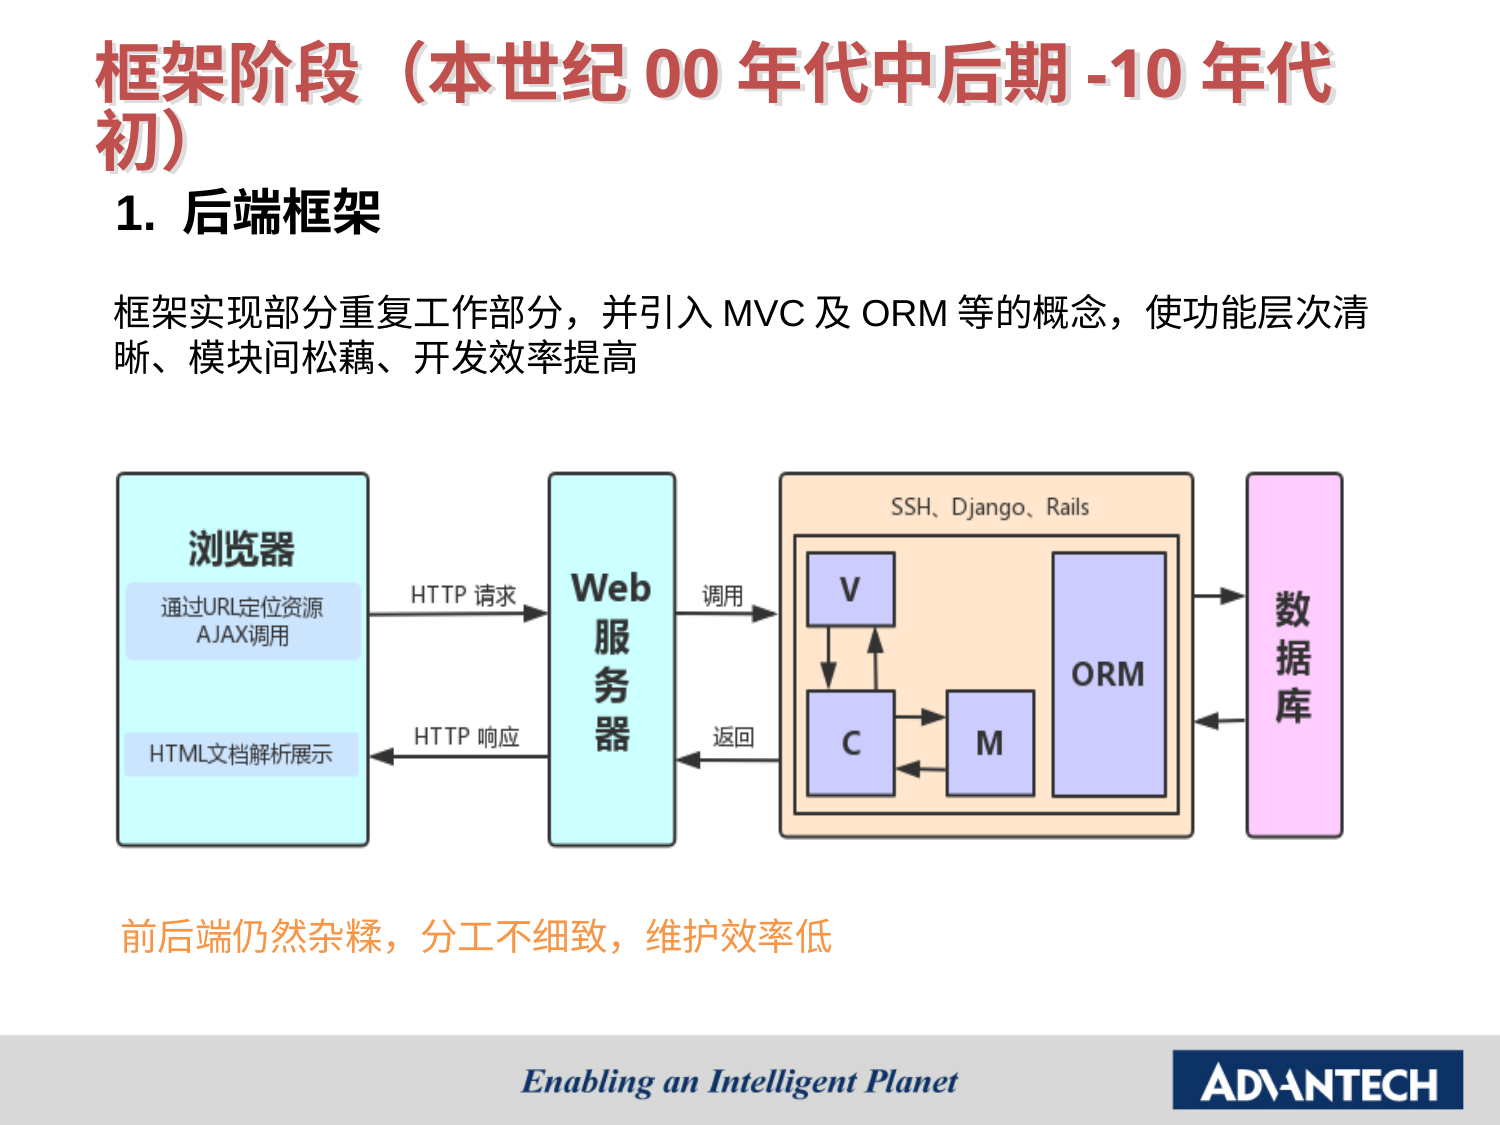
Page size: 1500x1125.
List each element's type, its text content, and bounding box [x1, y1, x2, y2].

title 框架阶段（本世纪00年代中后期-10年代初） [78, 54, 1438, 169]
text_box 框架实现部分重复工作部分，并引入MVC及ORM等的概念，使功能层次清晰、模块间松藕、开发效率提高 [98, 281, 1414, 387]
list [40, 391, 1392, 902]
text_box 1. 后端框架 [100, 172, 1353, 248]
picture [0, 0, 1500, 1125]
text_box 前后端仍然杂糅，分工不细致，维护效率低 [105, 905, 1421, 965]
